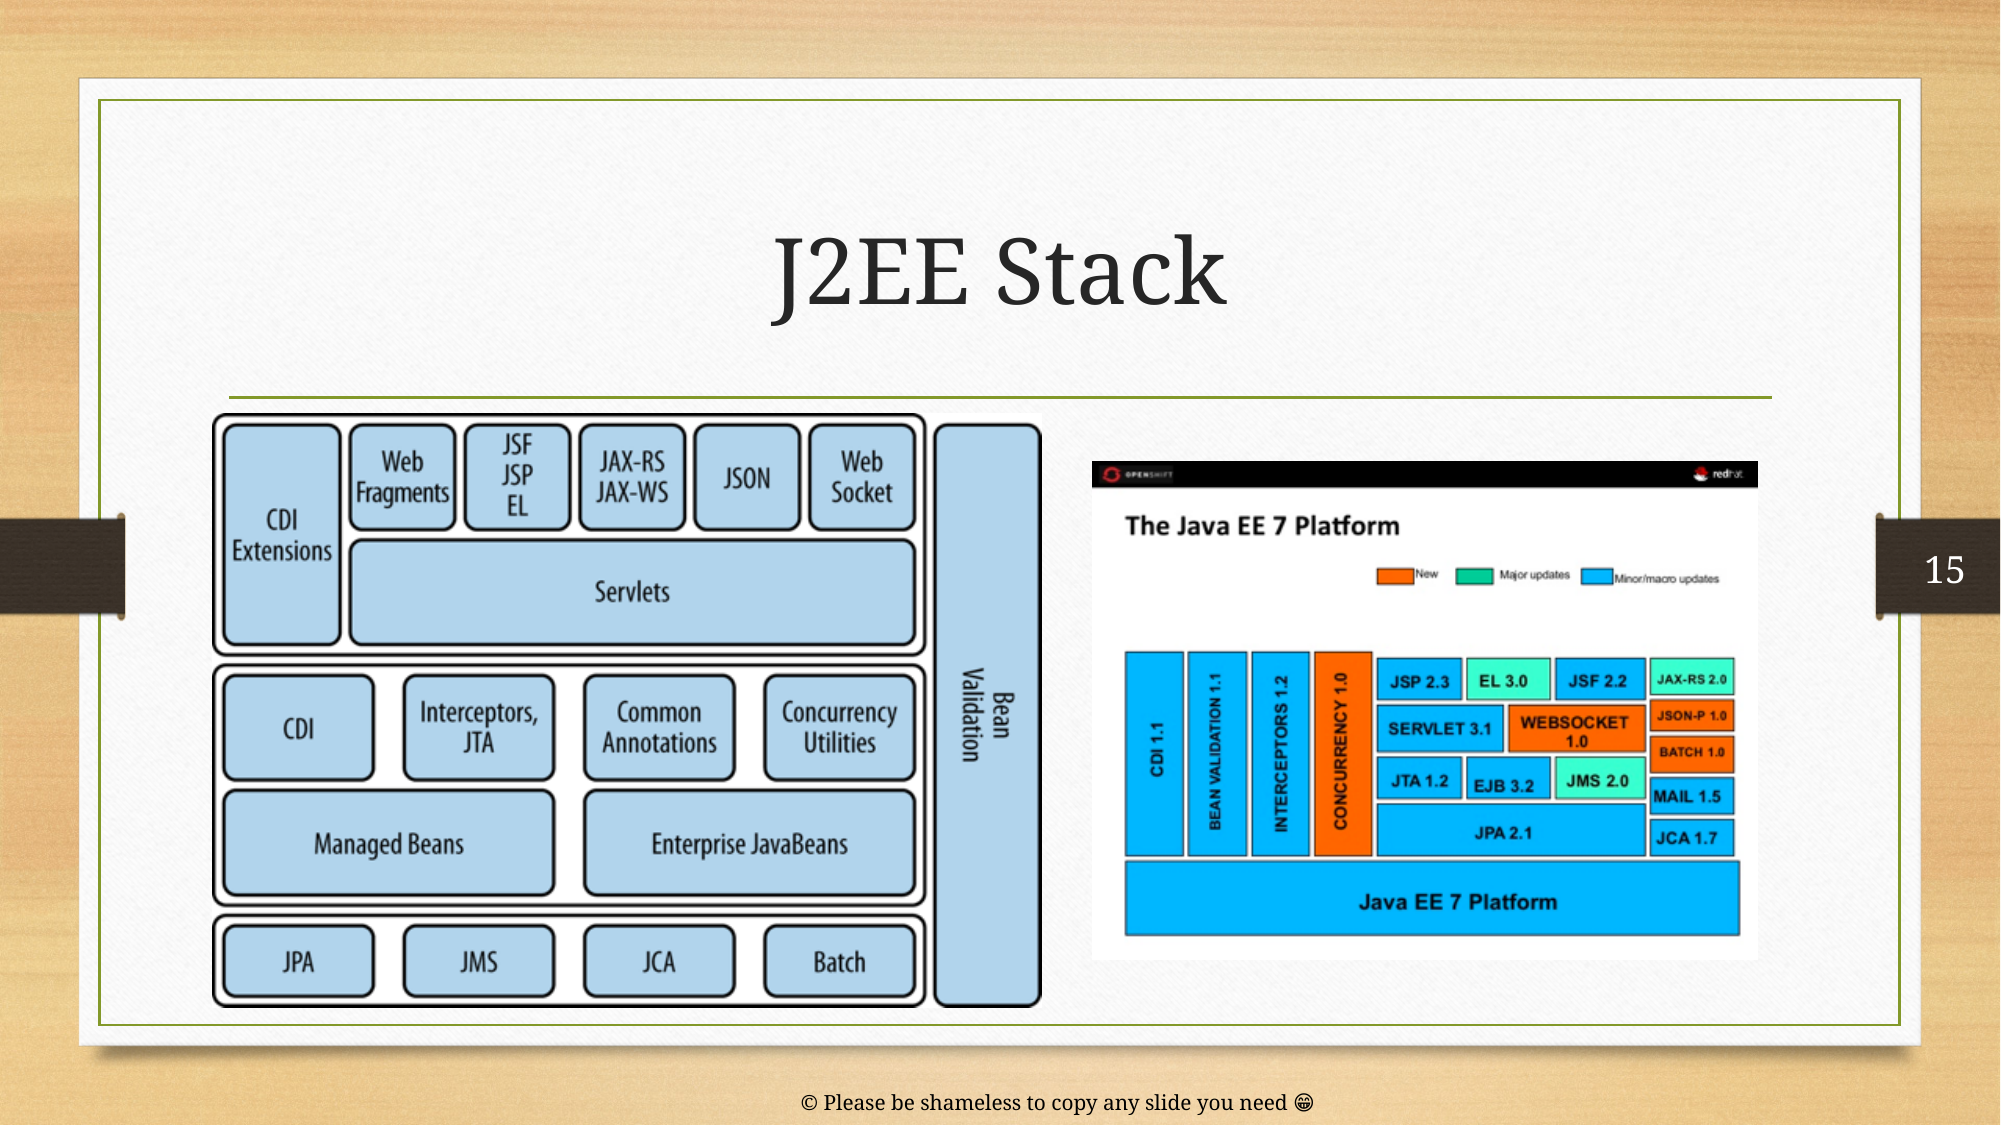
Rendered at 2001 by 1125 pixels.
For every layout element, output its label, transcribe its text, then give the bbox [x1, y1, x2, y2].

text_box © Please be shameless to copy any slide you need 😁 [458, 1079, 1657, 1125]
title J2EE Stack [212, 161, 1788, 375]
text_box 15 [1905, 538, 1985, 599]
picture [0, 0, 2001, 1125]
